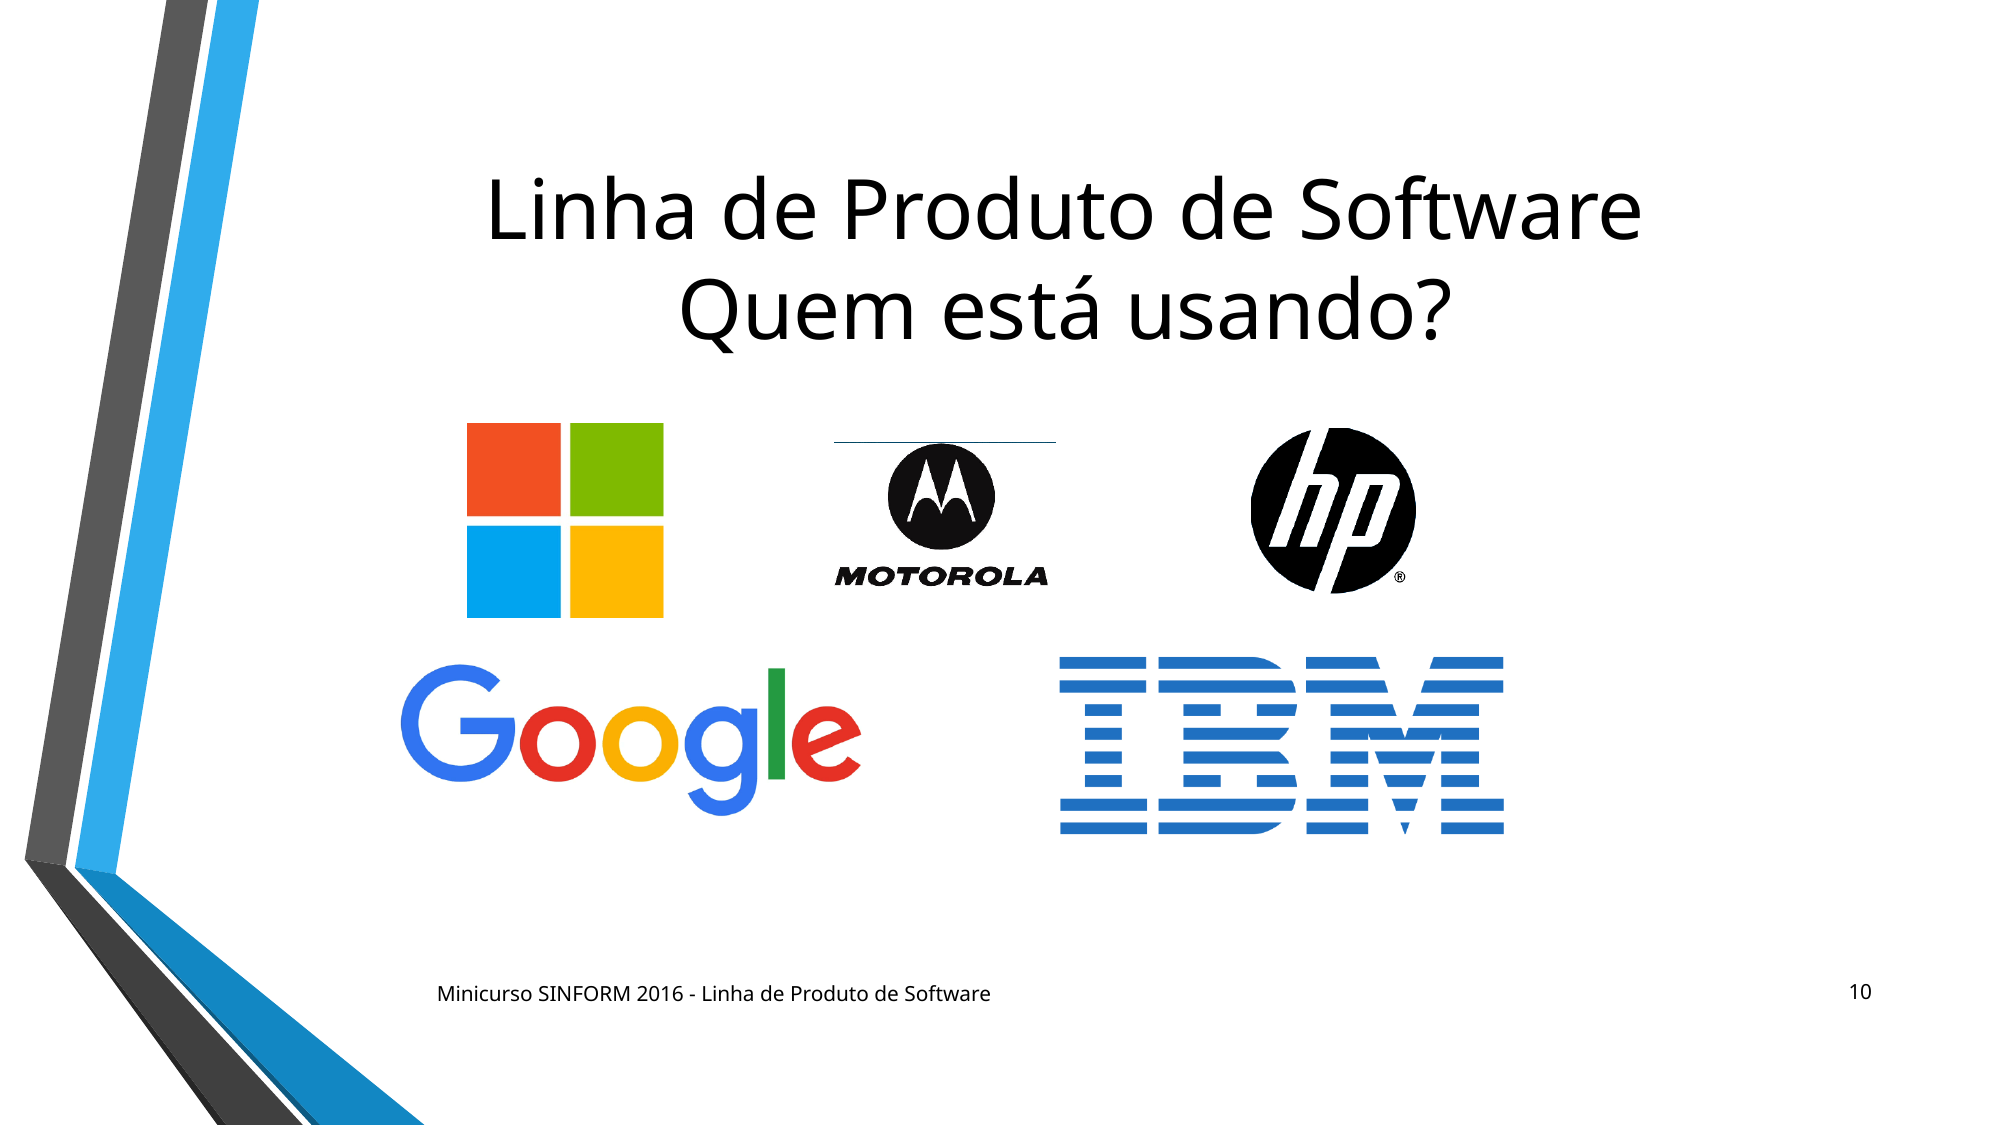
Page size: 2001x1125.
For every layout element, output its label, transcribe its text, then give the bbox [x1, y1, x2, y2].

slide_number 10 [1796, 962, 1887, 1023]
picture [1031, 640, 1518, 852]
picture [467, 422, 664, 619]
footer Minicurso SINFORM 2016 - Linha de Produto de Software [421, 965, 1584, 1025]
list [833, 441, 1056, 596]
title Linha de Produto de Software Quem está usando? [243, 112, 1887, 400]
picture [398, 663, 888, 830]
picture [1250, 428, 1419, 600]
